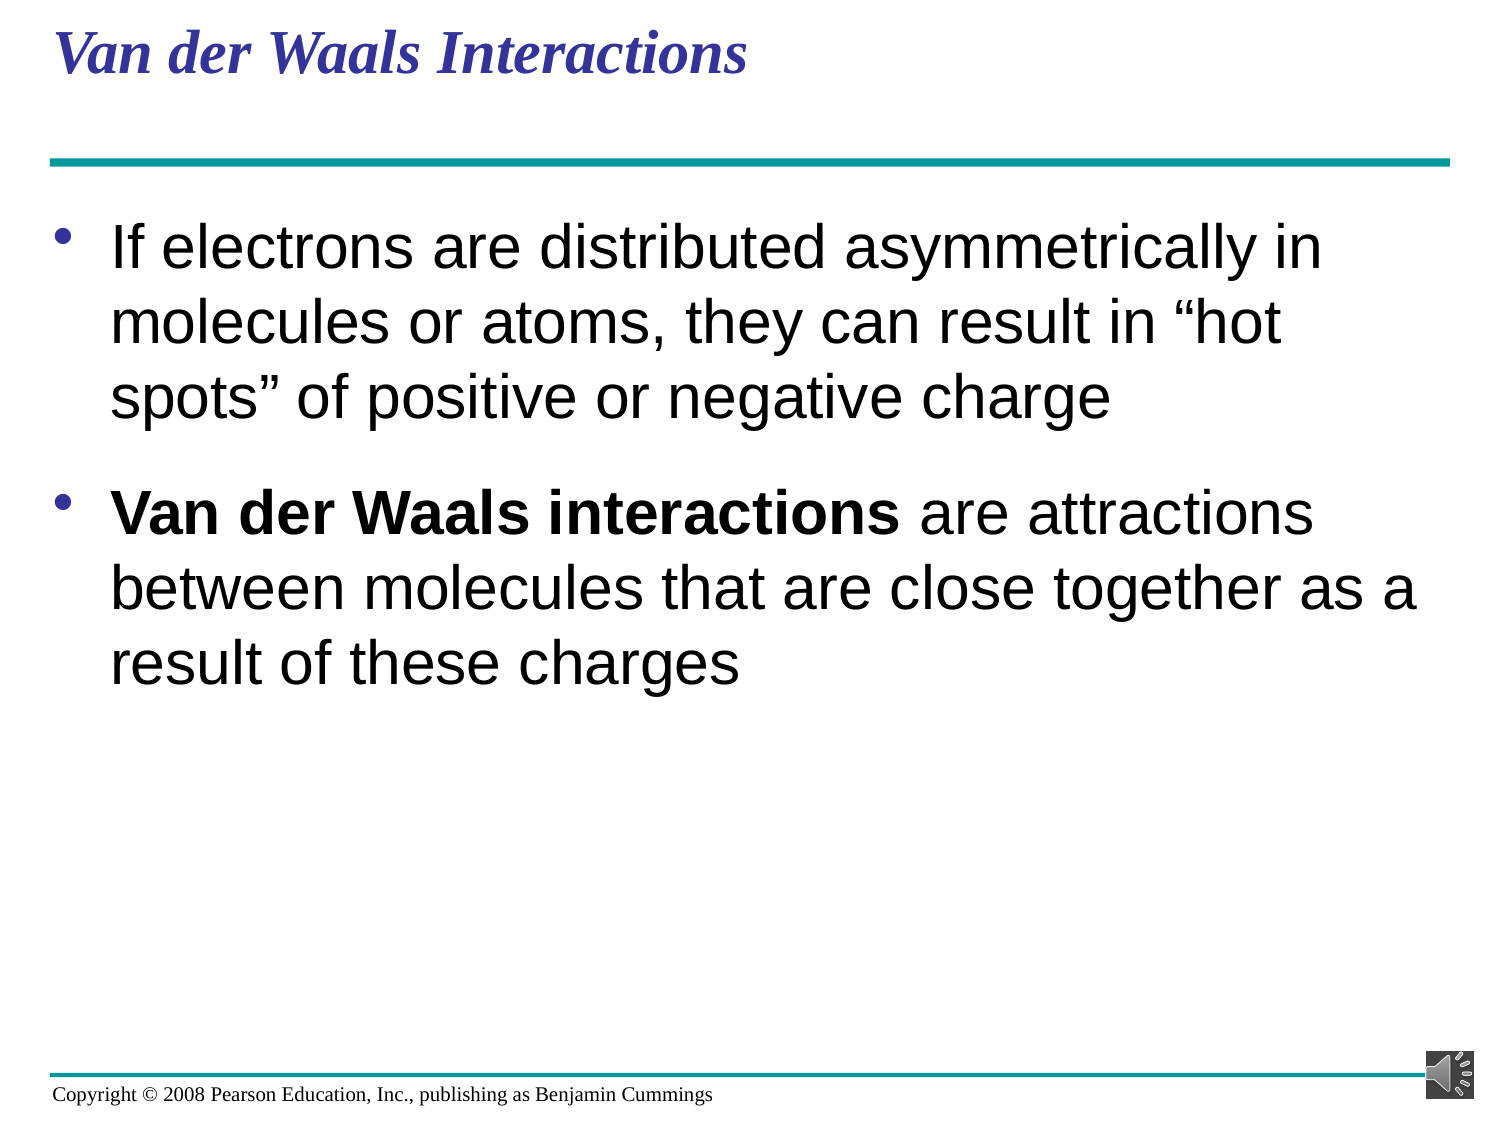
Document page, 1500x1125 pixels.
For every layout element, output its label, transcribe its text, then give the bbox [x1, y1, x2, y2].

title Van der Waals Interactions [37, 12, 1438, 96]
text_box Copyright © 2008 Pearson Education, Inc., publishing as Benjamin Cummings [37, 1072, 734, 1113]
list If electrons are distributed asymmetrically in molecules or atoms, they can result in “hot spots” of positive or negative charge Van der Waals interactions are attractions between molecules that are close together as a result of these charges [37, 198, 1438, 729]
picture [1424, 1049, 1475, 1100]
